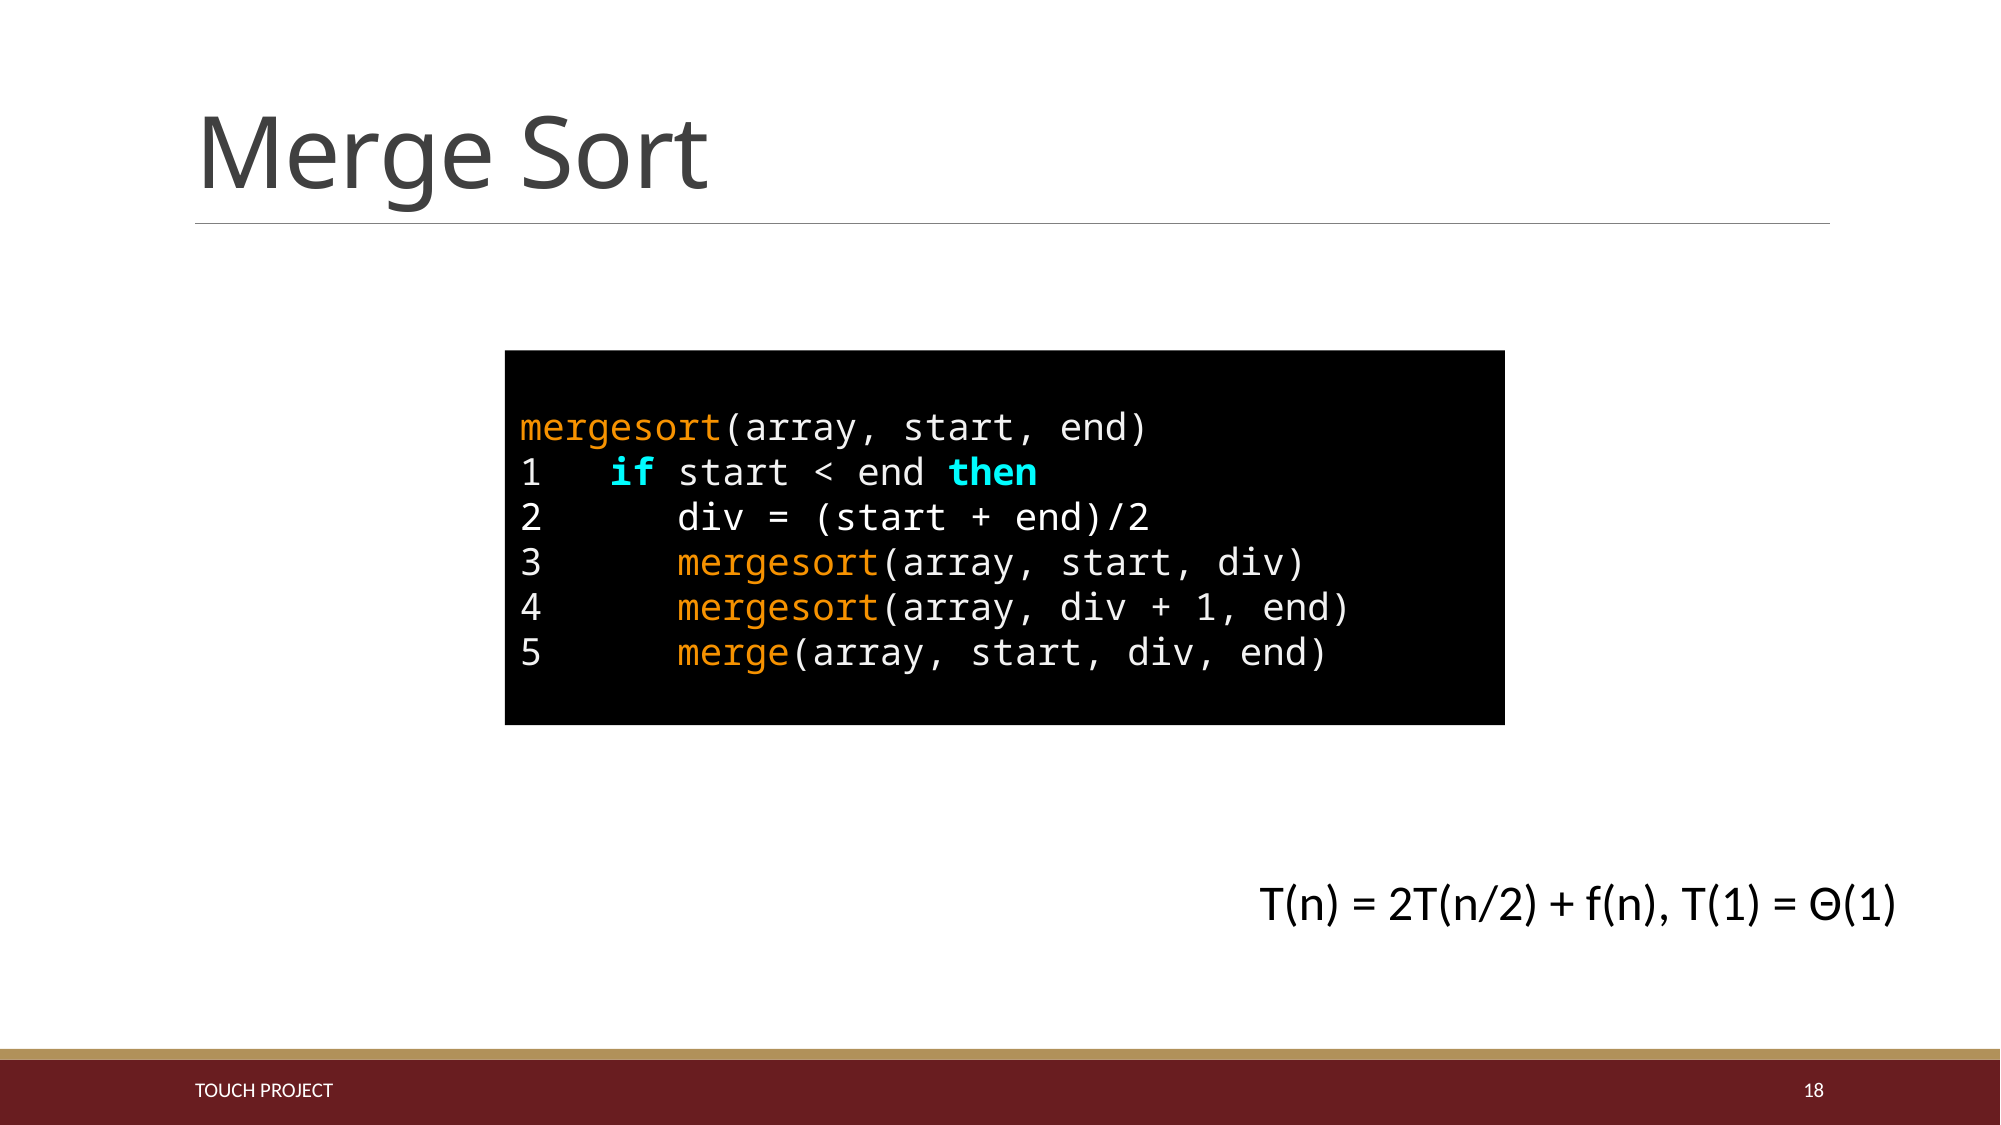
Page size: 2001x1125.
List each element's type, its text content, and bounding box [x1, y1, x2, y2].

slide_number 18 [1624, 1059, 1840, 1120]
slide_number TOUCH PROJECT [180, 1059, 586, 1120]
text_box T(n) = 2T(n/2) + f(n), T(1) = Θ(1) [1244, 862, 1914, 938]
title Merge Sort [180, 47, 1830, 217]
text_box mergesort(array, start, end) 1 if start < end then 2 div = (start + end)/2 3 mergesort(array, start, div) 4 mergesort(array, div + 1, end) 5 merge(array, start, div, end) [504, 350, 1505, 726]
